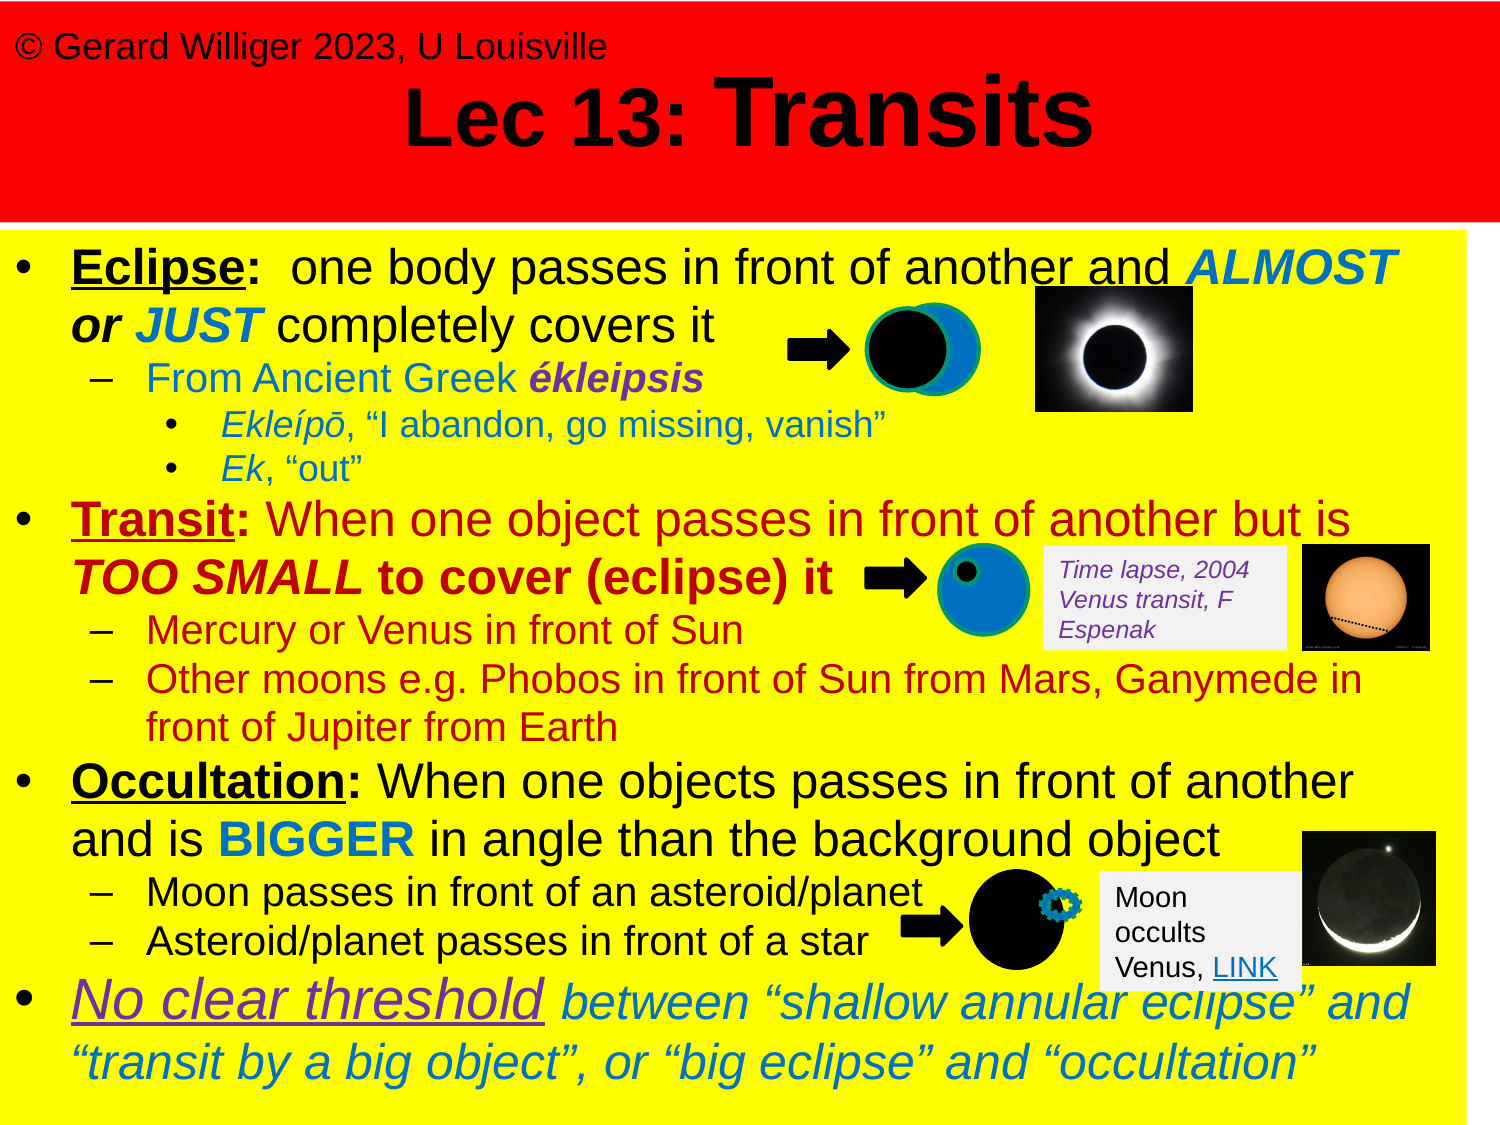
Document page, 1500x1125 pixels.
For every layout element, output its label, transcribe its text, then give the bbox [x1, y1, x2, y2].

text_box [787, 328, 850, 371]
list Eclipse: one body passes in front of another and ALMOST or JUST completely covers it From Ancient Greek ékleipsis Ekleípō, “I abandon, go missing, vanish” Ek, “out” Transit: When one object passes in front of another but is TOO SMALL to cover (eclipse) it Mercury or Venus in front of Sun Other moons e.g. Phobos in front of Sun from Mars, Ganymede in front of Jupiter from Earth Occultation: When one objects passes in front of another and is BIGGER in angle than the background object Moon passes in front of an asteroid/planet Asteroid/planet passes in front of a star No clear threshold between “shallow annular eclipse” and “transit by a big object”, or “big eclipse” and “occultation” [0, 230, 1467, 1125]
text_box [1038, 887, 1083, 923]
text_box [900, 905, 964, 947]
text_box © Gerard Williger 2023, U Louisville [0, 14, 625, 75]
text_box [915, 302, 981, 397]
picture [1301, 831, 1436, 966]
text_box [969, 869, 1065, 970]
text_box [937, 542, 1031, 637]
text_box [864, 557, 928, 599]
text_box [952, 557, 981, 587]
text_box Moon occults Venus, LINK [1099, 871, 1303, 991]
picture [1035, 286, 1193, 413]
text_box Time lapse, 2004 Venus transit, F Espenak [1043, 545, 1287, 651]
picture [1301, 544, 1430, 651]
title Lec 13: Transits [0, 1, 1500, 223]
text_box [864, 306, 951, 393]
